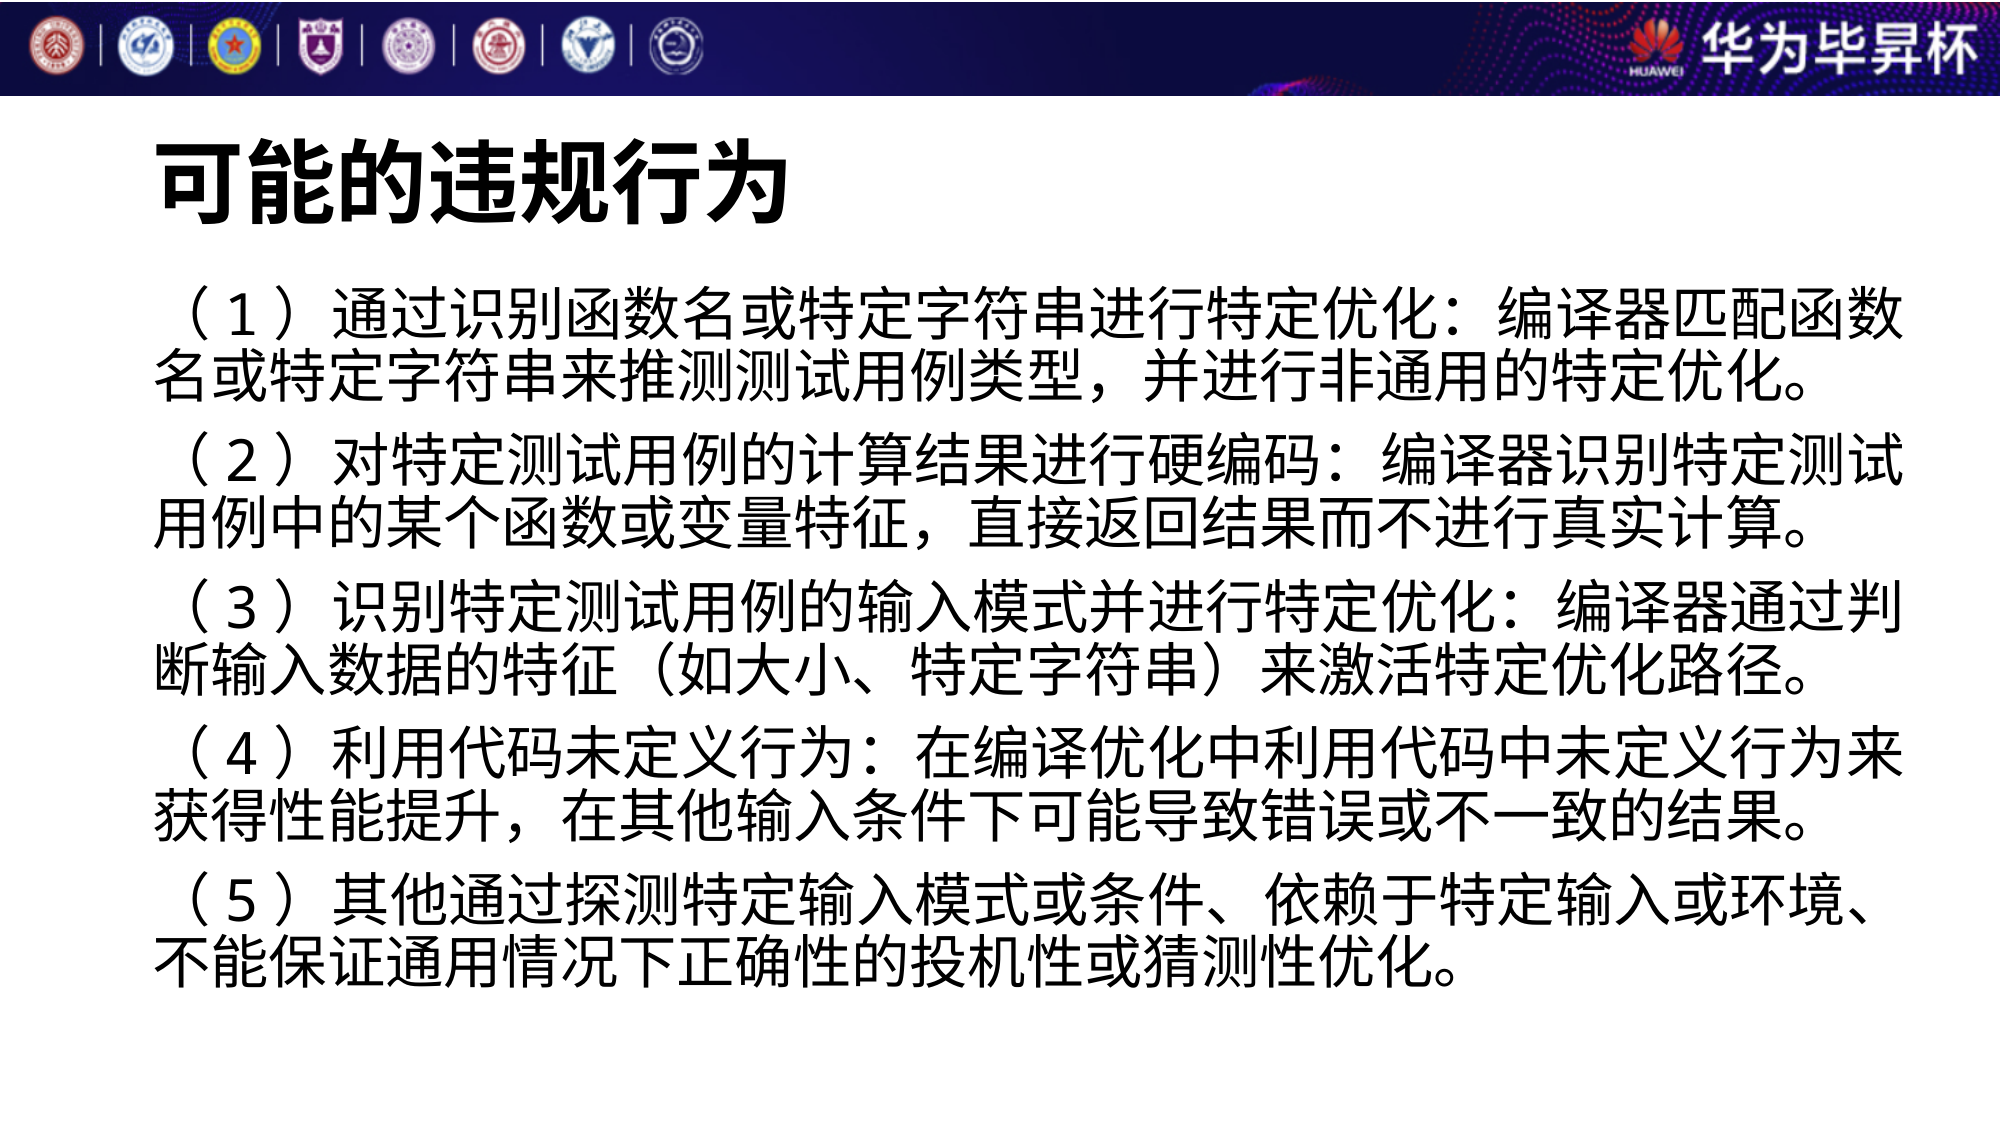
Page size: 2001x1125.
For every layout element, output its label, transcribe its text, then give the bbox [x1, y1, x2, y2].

picture [0, 2, 2000, 96]
title 可能的违规行为 [137, 96, 1863, 277]
list （1）通过识别函数名或特定字符串进行特定优化：编译器匹配函数名或特定字符串来推测测试用例类型，并进行非通用的特定优化。 （2）对特定测试用例的计算结果进行硬编码：编译器识别特定测试用例中的某个函数或变量特征，直接返回结果而不进行真实计算。 （3）识别特定测试用例的输入模式并进行特定优化：编译器通过判断输入数据的特征（如大小、特定字符串）来激活特定优化路径。 （4）利用代码未定义行为：在编译优化中利用代码中未定义行为来获得性能提升，在其他输入条件下可能导致错误或不一致的结果。 （5）其他通过探测特定输入模式或条件、依赖于特定输入或环境、不能保证通用情况下正确性的投机性或猜测性优化。 [137, 277, 1943, 1096]
